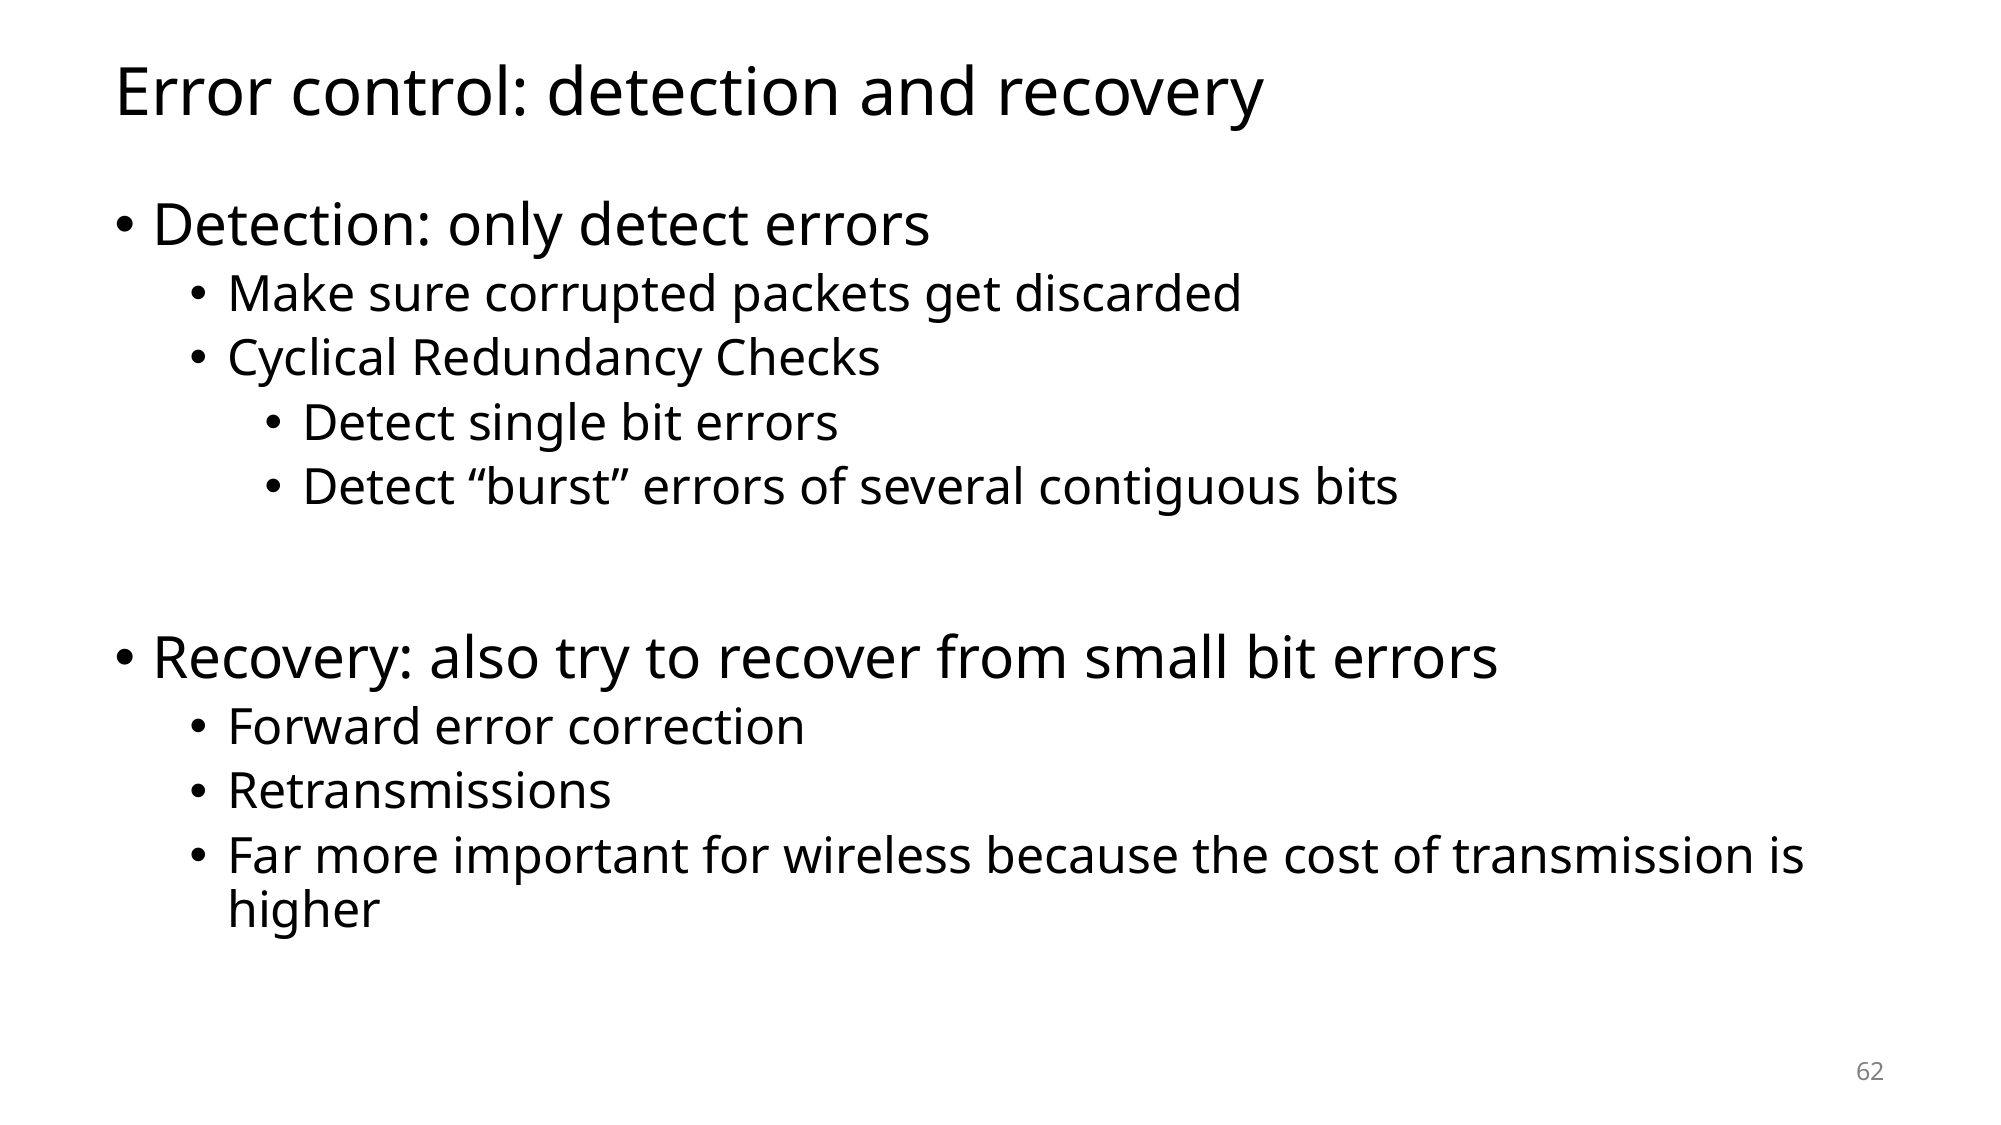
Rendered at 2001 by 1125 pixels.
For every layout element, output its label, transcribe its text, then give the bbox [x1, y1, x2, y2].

title Error control: detection and recovery [99, 37, 1900, 150]
list Detection: only detect errors Make sure corrupted packets get discarded Cyclical Redundancy Checks Detect single bit errors Detect “burst” errors of several contiguous bits Recovery: also try to recover from small bit errors Forward error correction Retransmissions Far more important for wireless because the cost of transmission is higher [99, 187, 1900, 1013]
slide_number 62 [1749, 1042, 1900, 1103]
